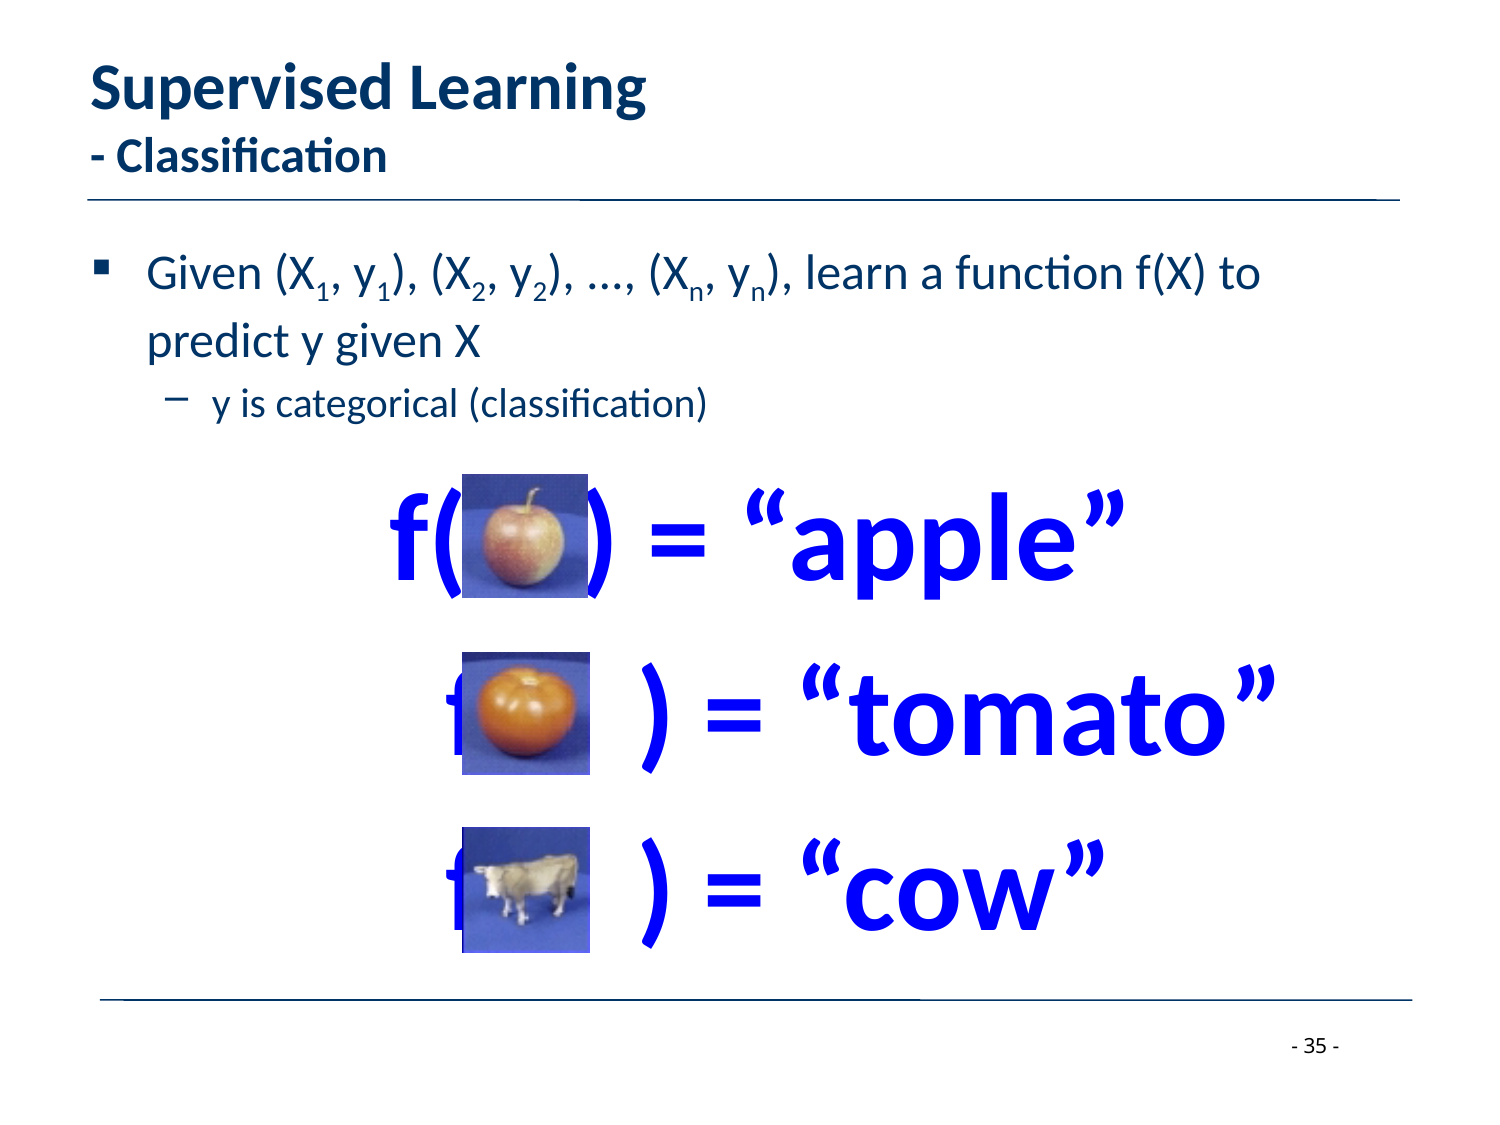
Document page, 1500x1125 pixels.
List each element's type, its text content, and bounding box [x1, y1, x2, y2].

title Supervised Learning - Classification [75, 19, 1425, 207]
text_box f( ) = “apple” f( ) = “tomato” f( ) = “cow” [74, 302, 1425, 915]
list Given (X1, y1), (X2, y2), ..., (Xn, yn), learn a function f(X) to predict y given X y is categorical (classification) [75, 915, 1425, 1005]
picture [462, 651, 590, 776]
list Given (X1, y1), (X2, y2), ..., (Xn, yn), learn a function f(X) to predict y given X y is categorical (classification) [75, 231, 1425, 302]
picture [462, 827, 590, 953]
picture [462, 474, 588, 599]
